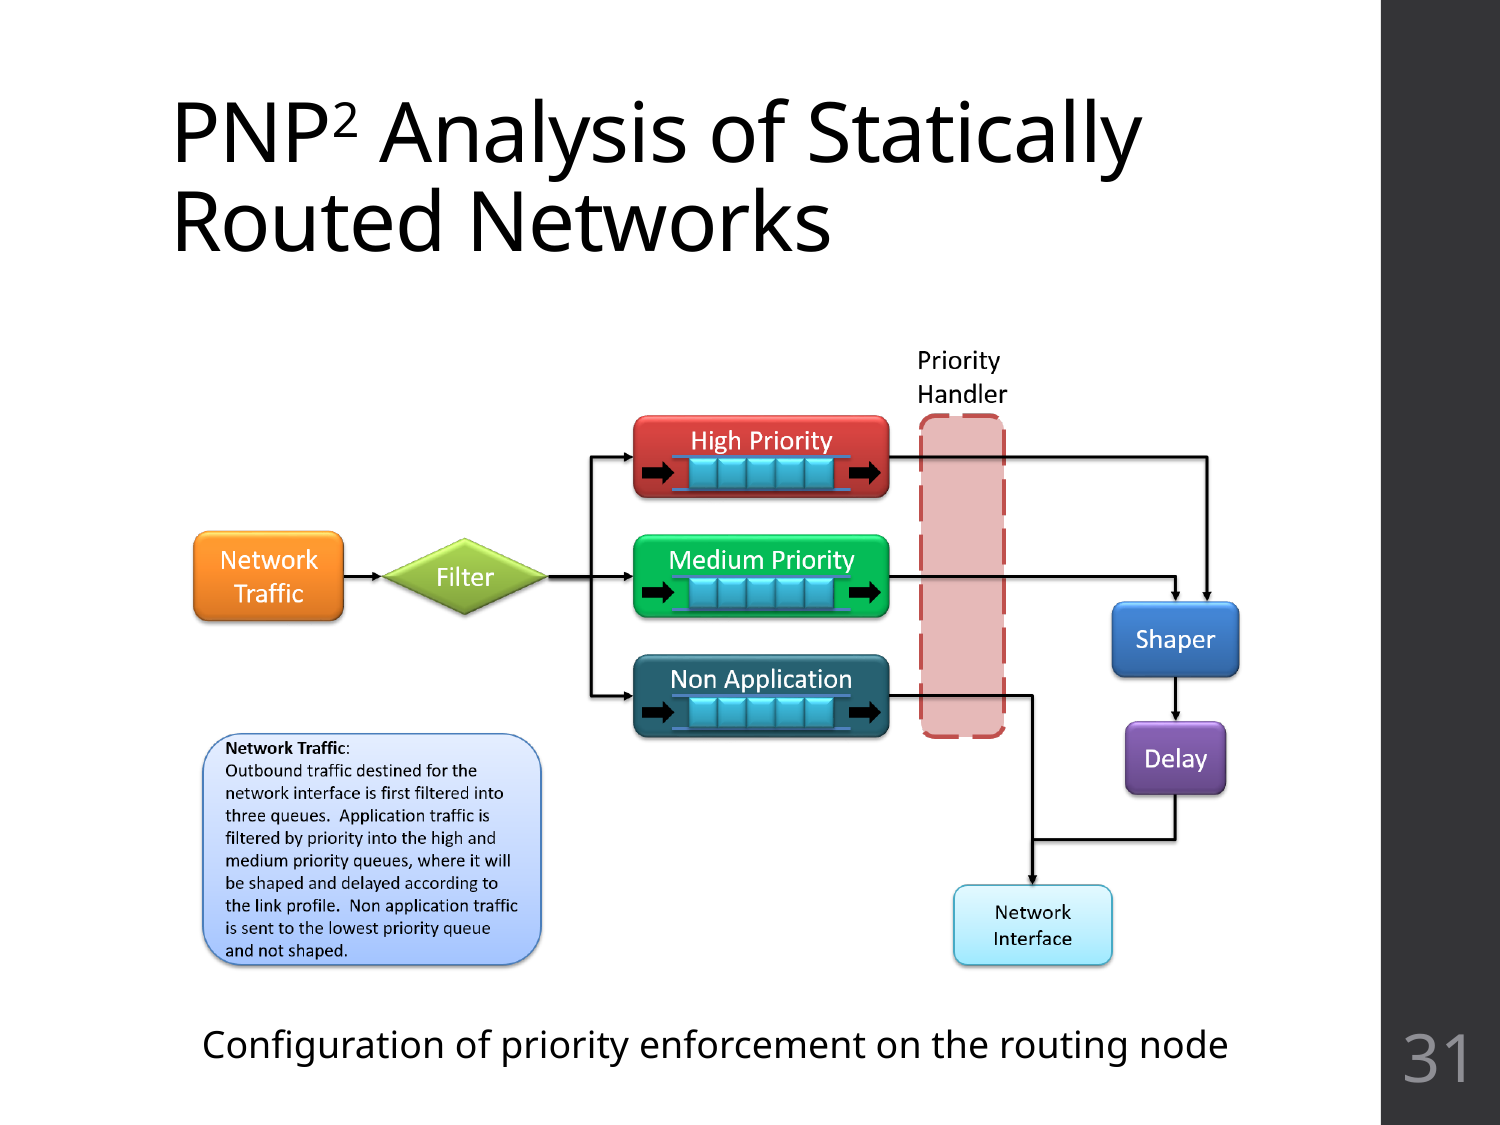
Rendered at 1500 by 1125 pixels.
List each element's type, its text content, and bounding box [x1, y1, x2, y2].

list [186, 333, 1246, 981]
slide_number 31 [1384, 1012, 1498, 1110]
text_box Configuration of priority enforcement on the routing node [187, 1013, 1245, 1074]
title PNP2 Analysis of Statically Routed Networks [155, 60, 1348, 278]
